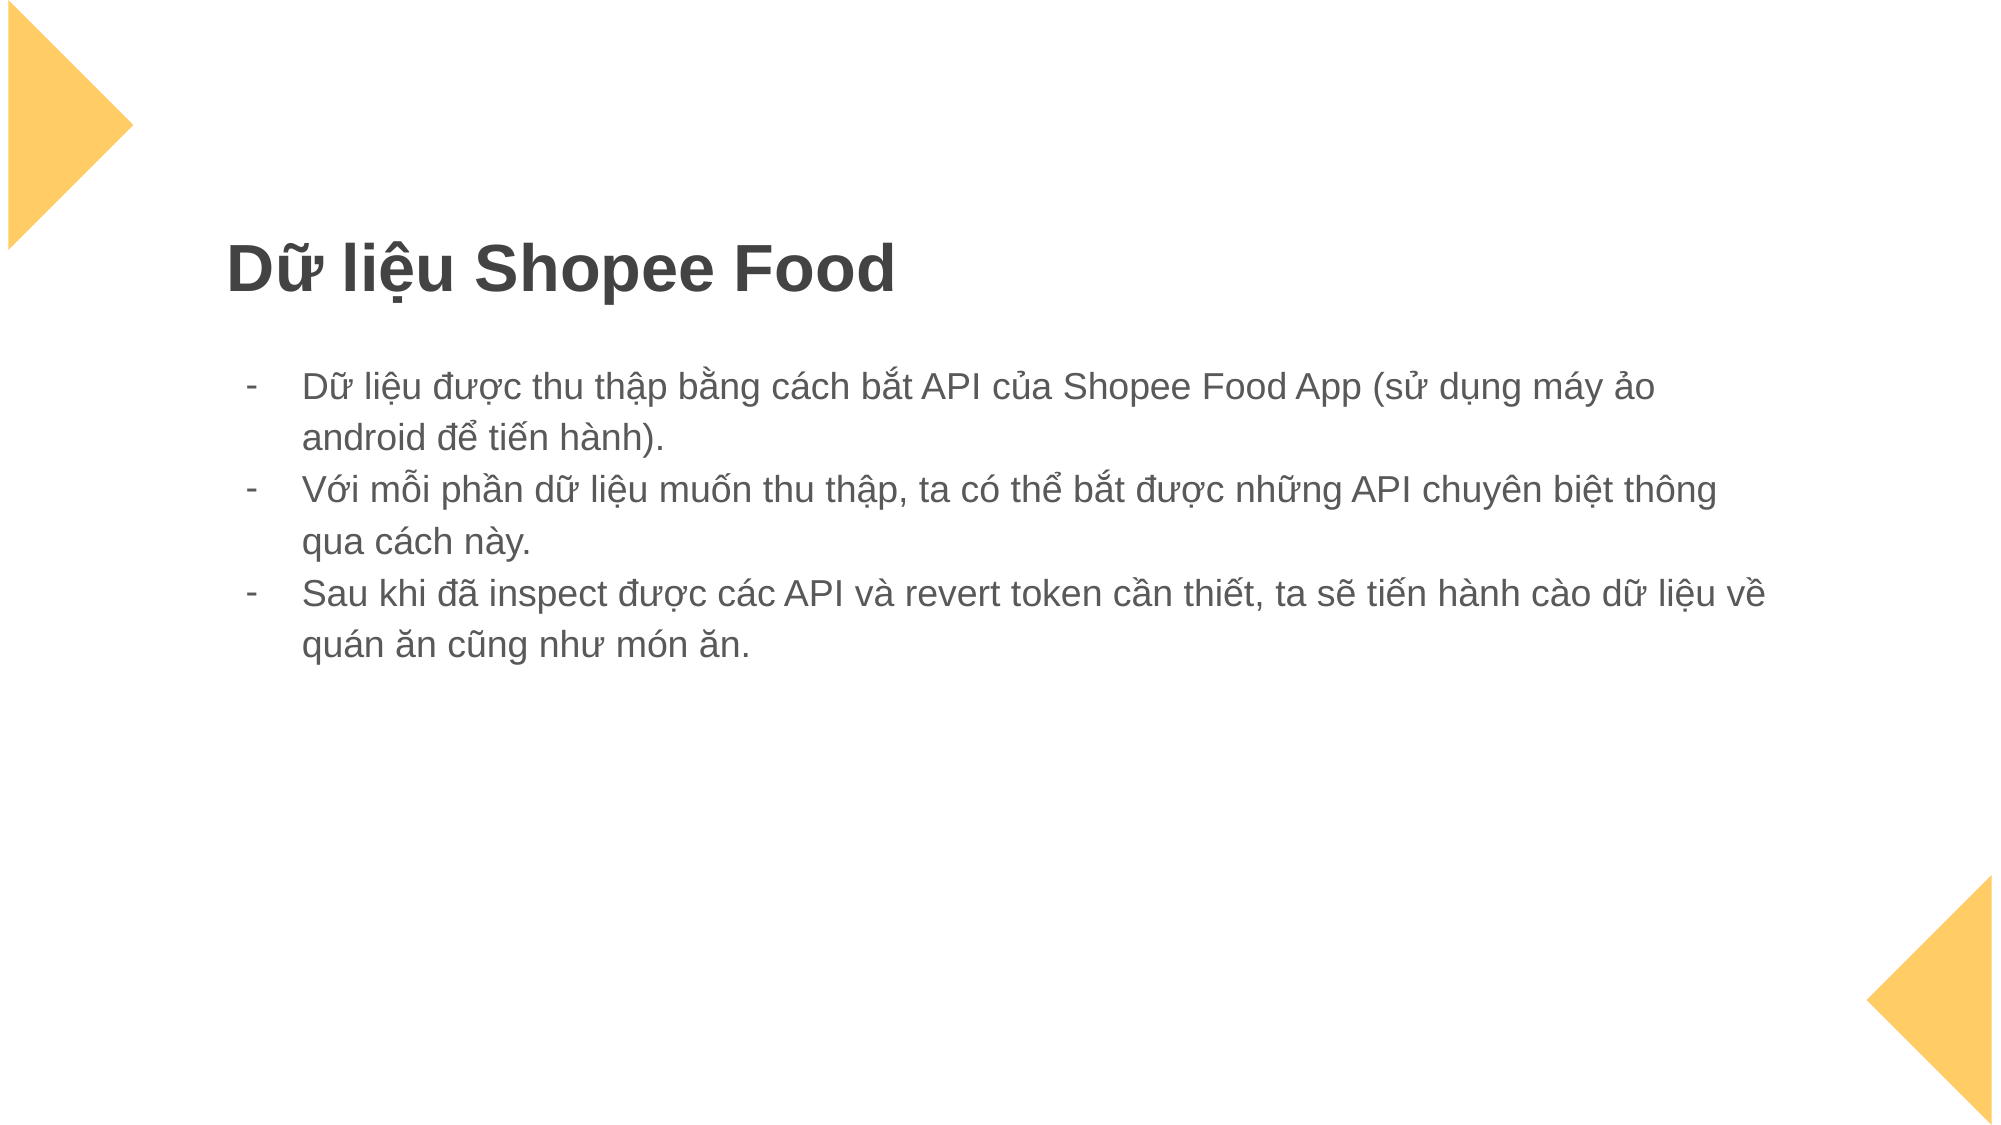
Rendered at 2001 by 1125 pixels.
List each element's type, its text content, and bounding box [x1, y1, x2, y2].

list Dữ liệu được thu thập bằng cách bắt API của Shopee Food App (sử dụng máy ảo android để tiến hành). Với mỗi phần dữ liệu muốn thu thập, ta có thể bắt được những API chuyên biệt thông qua cách này. Sau khi đã inspect được các API và revert token cần thiết, ta sẽ tiến hành cào dữ liệu về quán ăn cũng như món ăn. [210, 354, 1790, 921]
title Dữ liệu Shopee Food [210, 204, 1790, 324]
